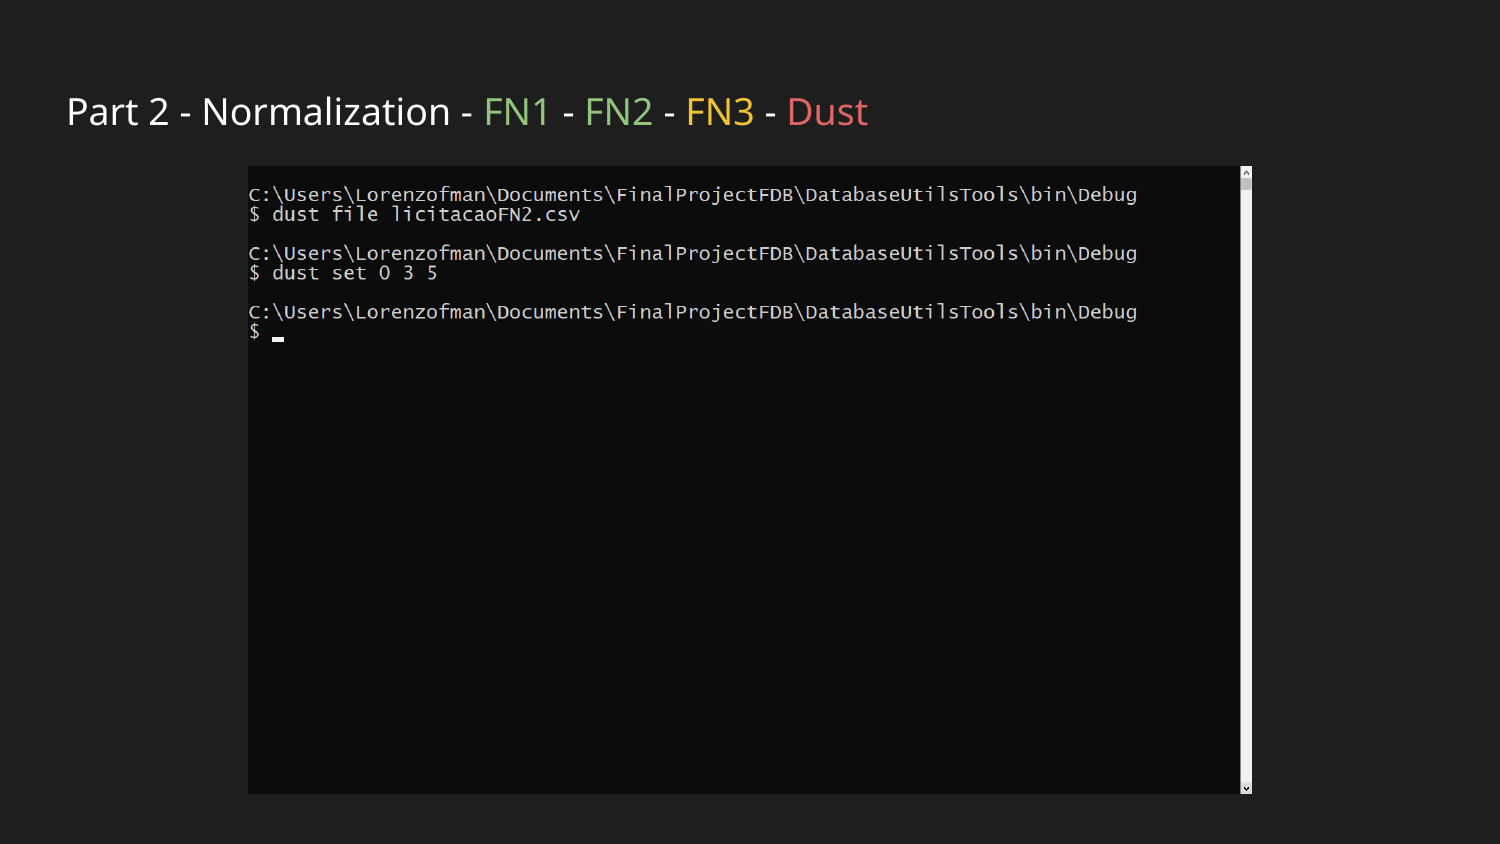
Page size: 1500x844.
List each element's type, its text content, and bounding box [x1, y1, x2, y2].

picture [248, 166, 1252, 794]
title Part 2 - Normalization - FN1 - FN2 - FN3 - Dust [51, 72, 1449, 167]
